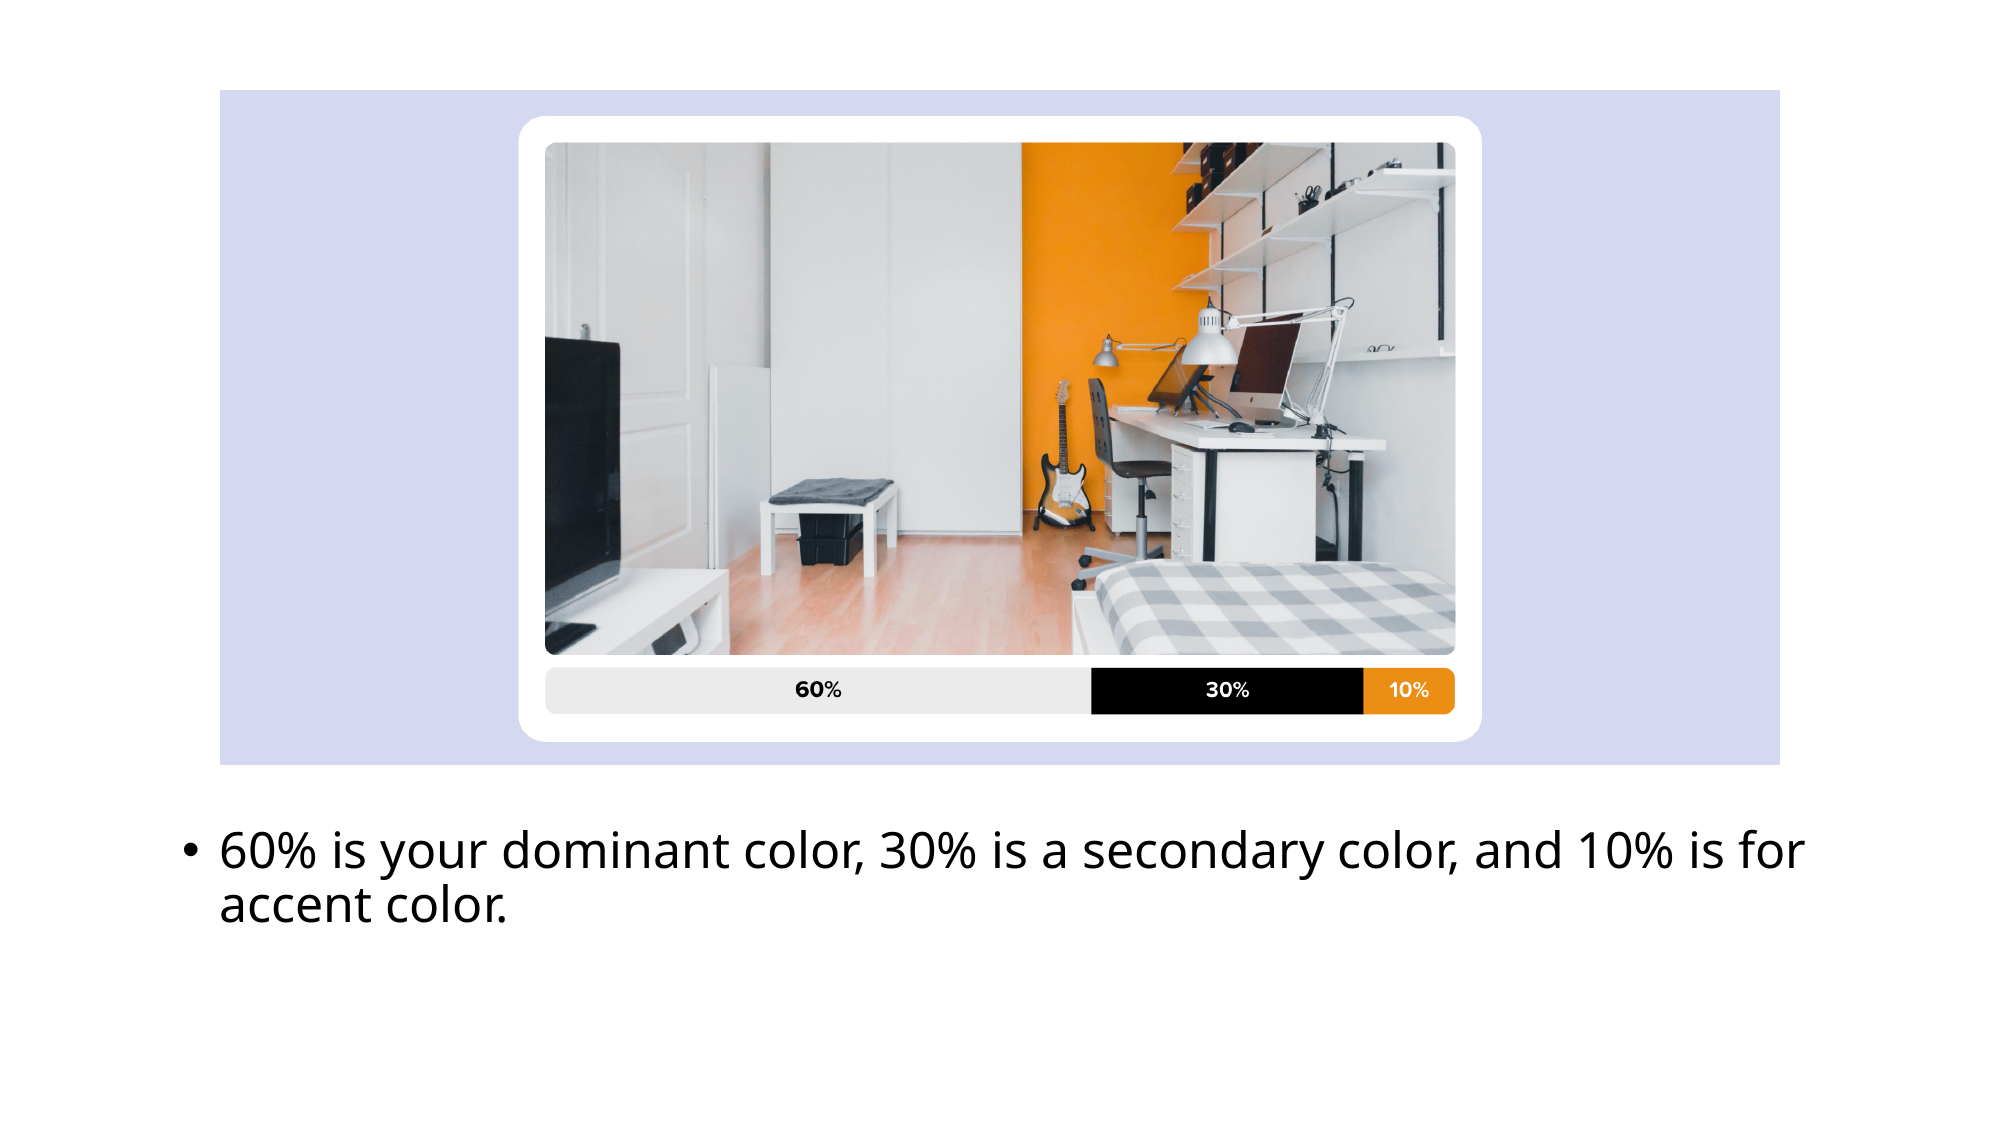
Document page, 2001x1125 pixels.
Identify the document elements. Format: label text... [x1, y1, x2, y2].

picture [220, 90, 1780, 765]
list 60% is your dominant color, 30% is a secondary color, and 10% is for accent color. [167, 818, 1833, 1012]
